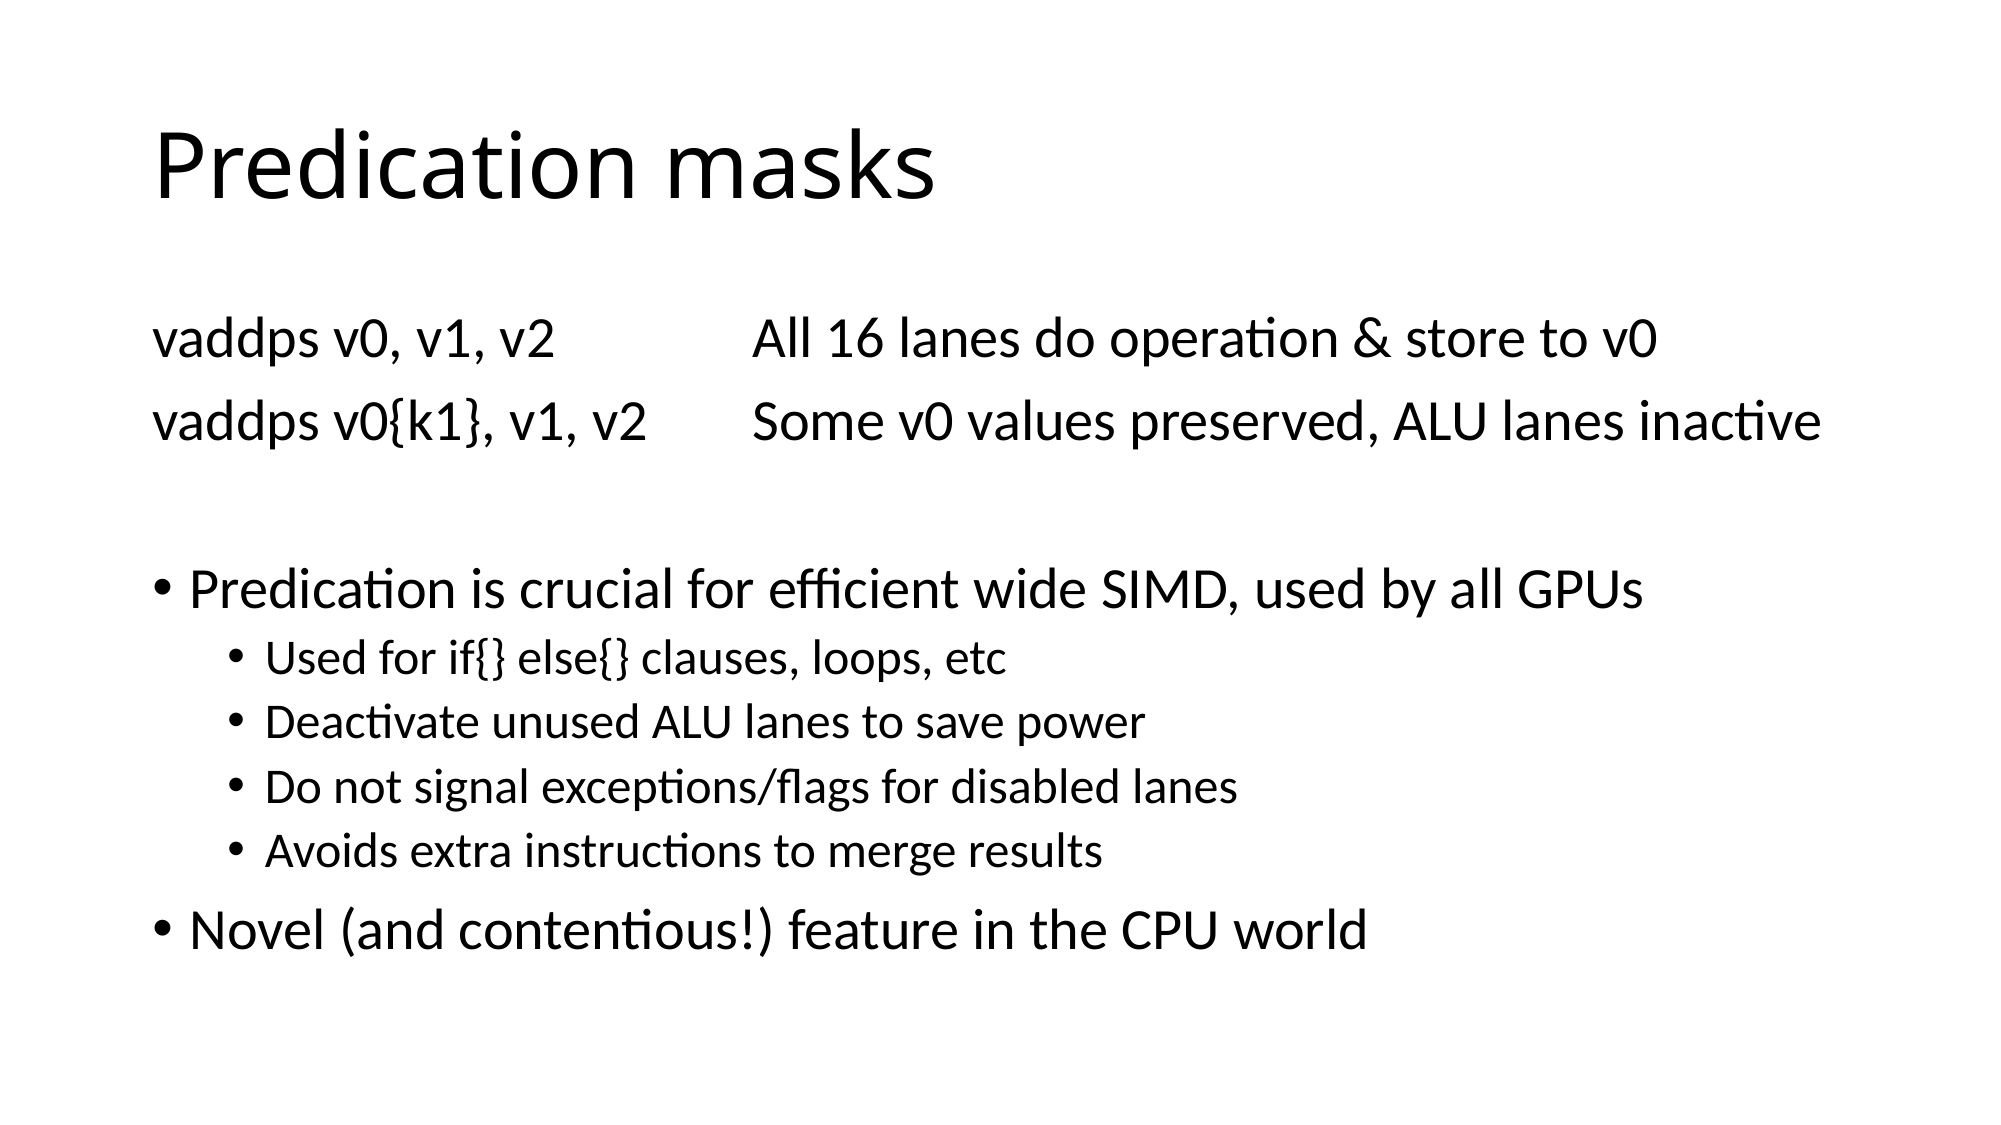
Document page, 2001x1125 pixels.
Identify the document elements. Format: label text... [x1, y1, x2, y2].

title Predication masks [137, 59, 1863, 278]
list vaddps v0, v1, v2 All 16 lanes do operation & store to v0 vaddps v0{k1}, v1, v2 Some v0 values preserved, ALU lanes inactive Predication is crucial for efficient wide SIMD, used by all GPUs Used for if{} else{} clauses, loops, etc Deactivate unused ALU lanes to save power Do not signal exceptions/flags for disabled lanes Avoids extra instructions to merge results Novel (and contentious!) feature in the CPU world [137, 299, 1863, 1014]
